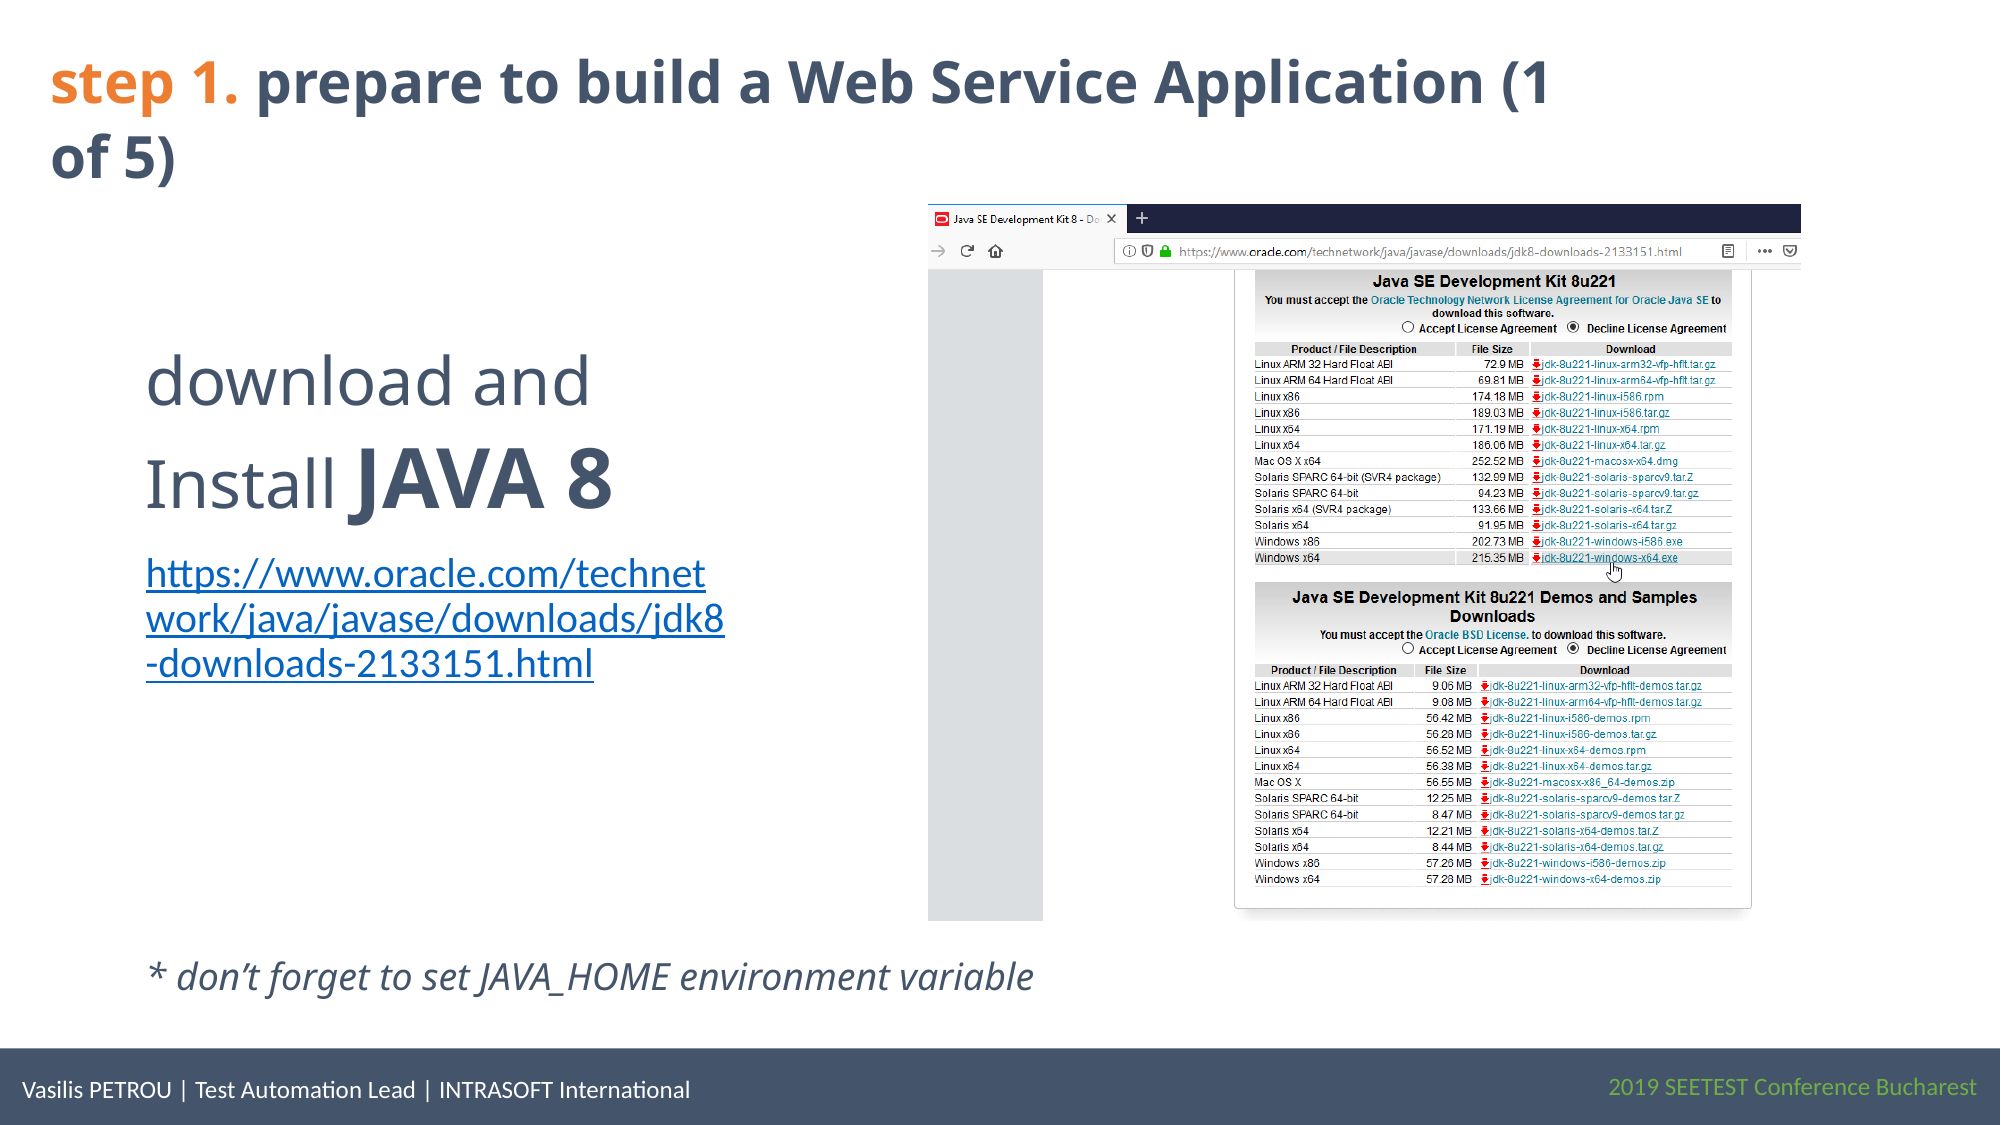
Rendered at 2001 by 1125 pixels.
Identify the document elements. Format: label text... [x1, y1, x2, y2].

footer 2019 SEETEST Conference Bucharest [1444, 1055, 1993, 1116]
text_box Vasilis PETROU | Test Automation Lead | INTRASOFT International [7, 1058, 714, 1119]
text_box [0, 1047, 2000, 1125]
text_box step 1. prepare to build a Web Service Application (1 of 5) [35, 33, 1598, 198]
text_box download and Install JAVA 8 https://www.oracle.com/technetwork/java/javase/downloads/jdk8-downloads-2133151.html [130, 325, 746, 668]
text_box * don’t forget to set JAVA_HOME environment variable [130, 942, 1130, 1006]
picture [928, 204, 1801, 921]
